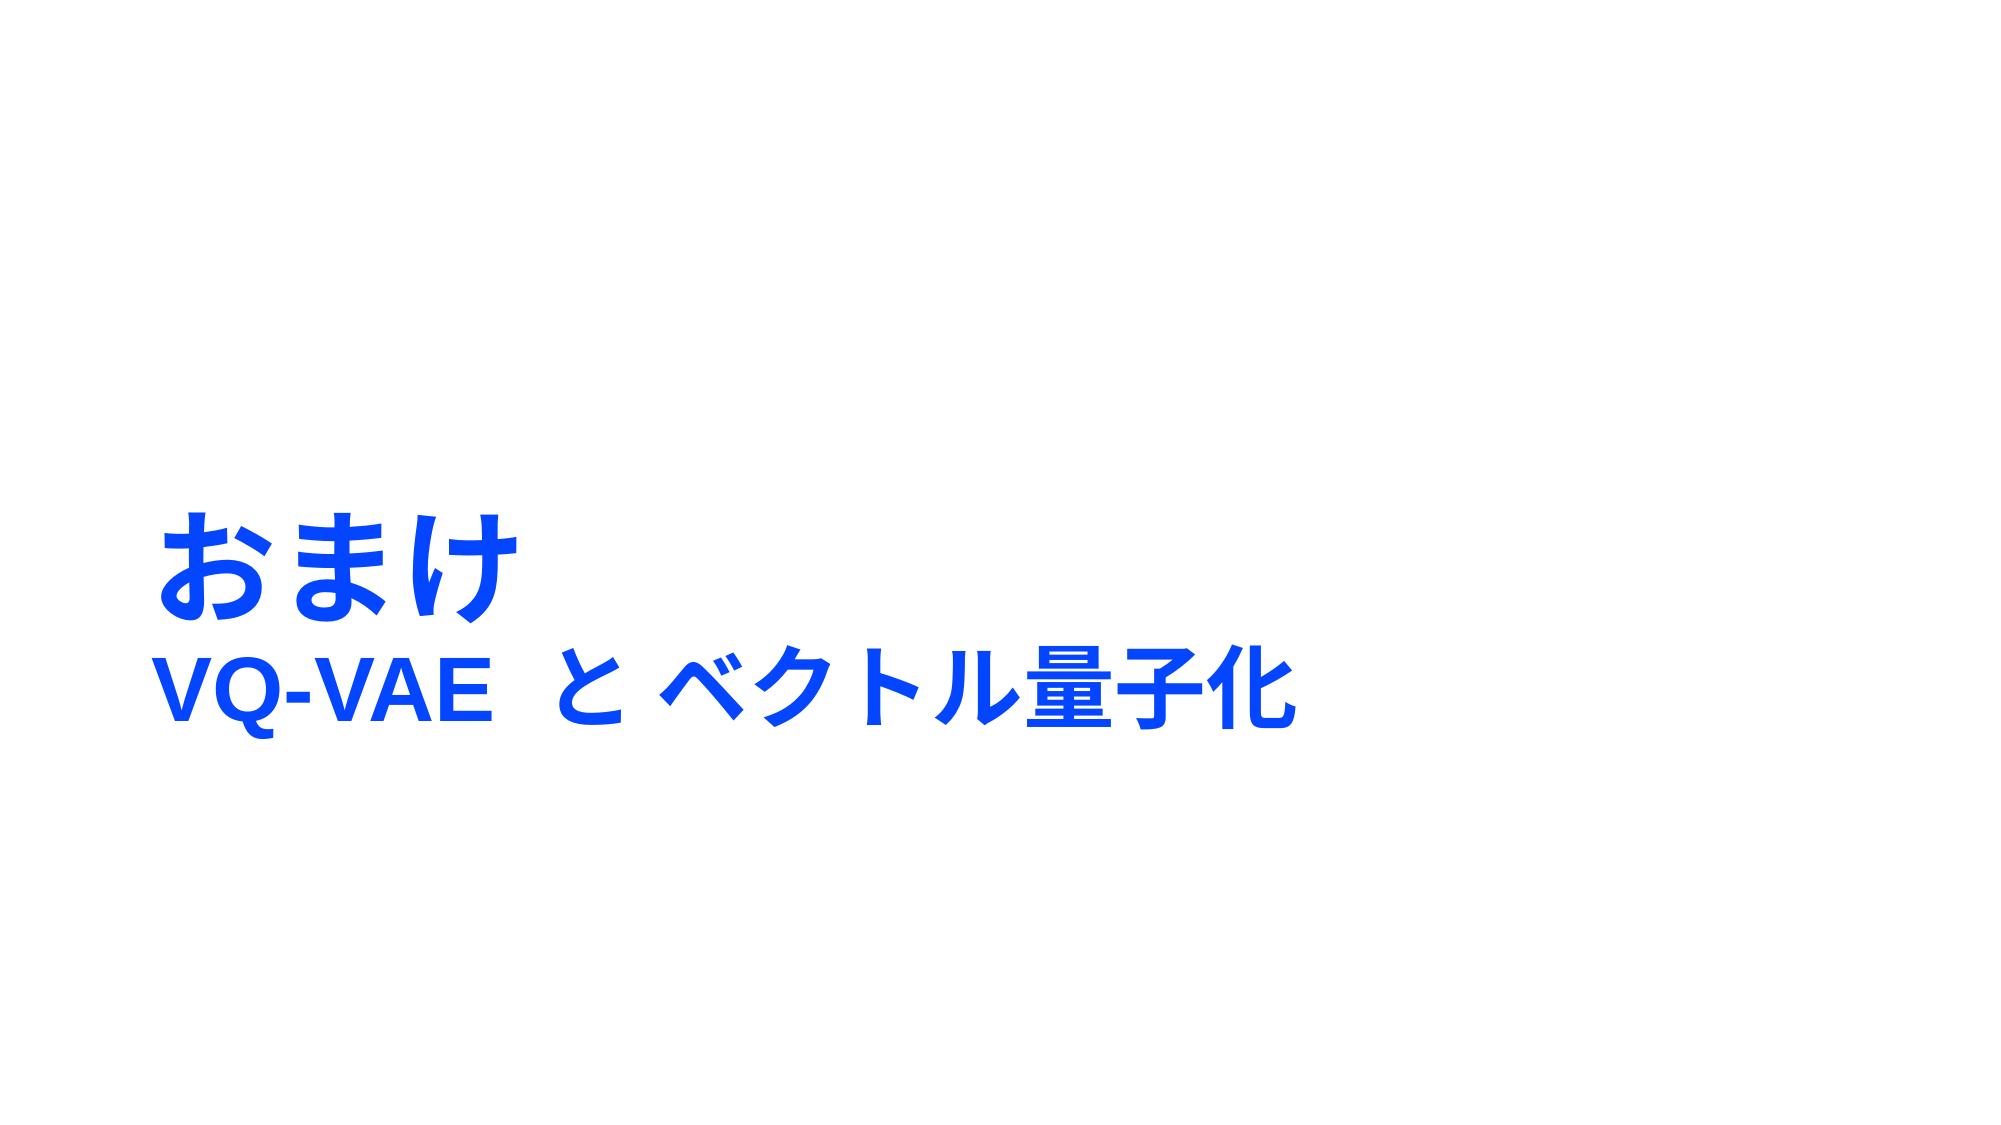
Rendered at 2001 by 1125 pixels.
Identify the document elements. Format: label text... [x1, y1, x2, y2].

title おまけ VQ-VAE と ベクトル量子化 [136, 280, 1862, 749]
